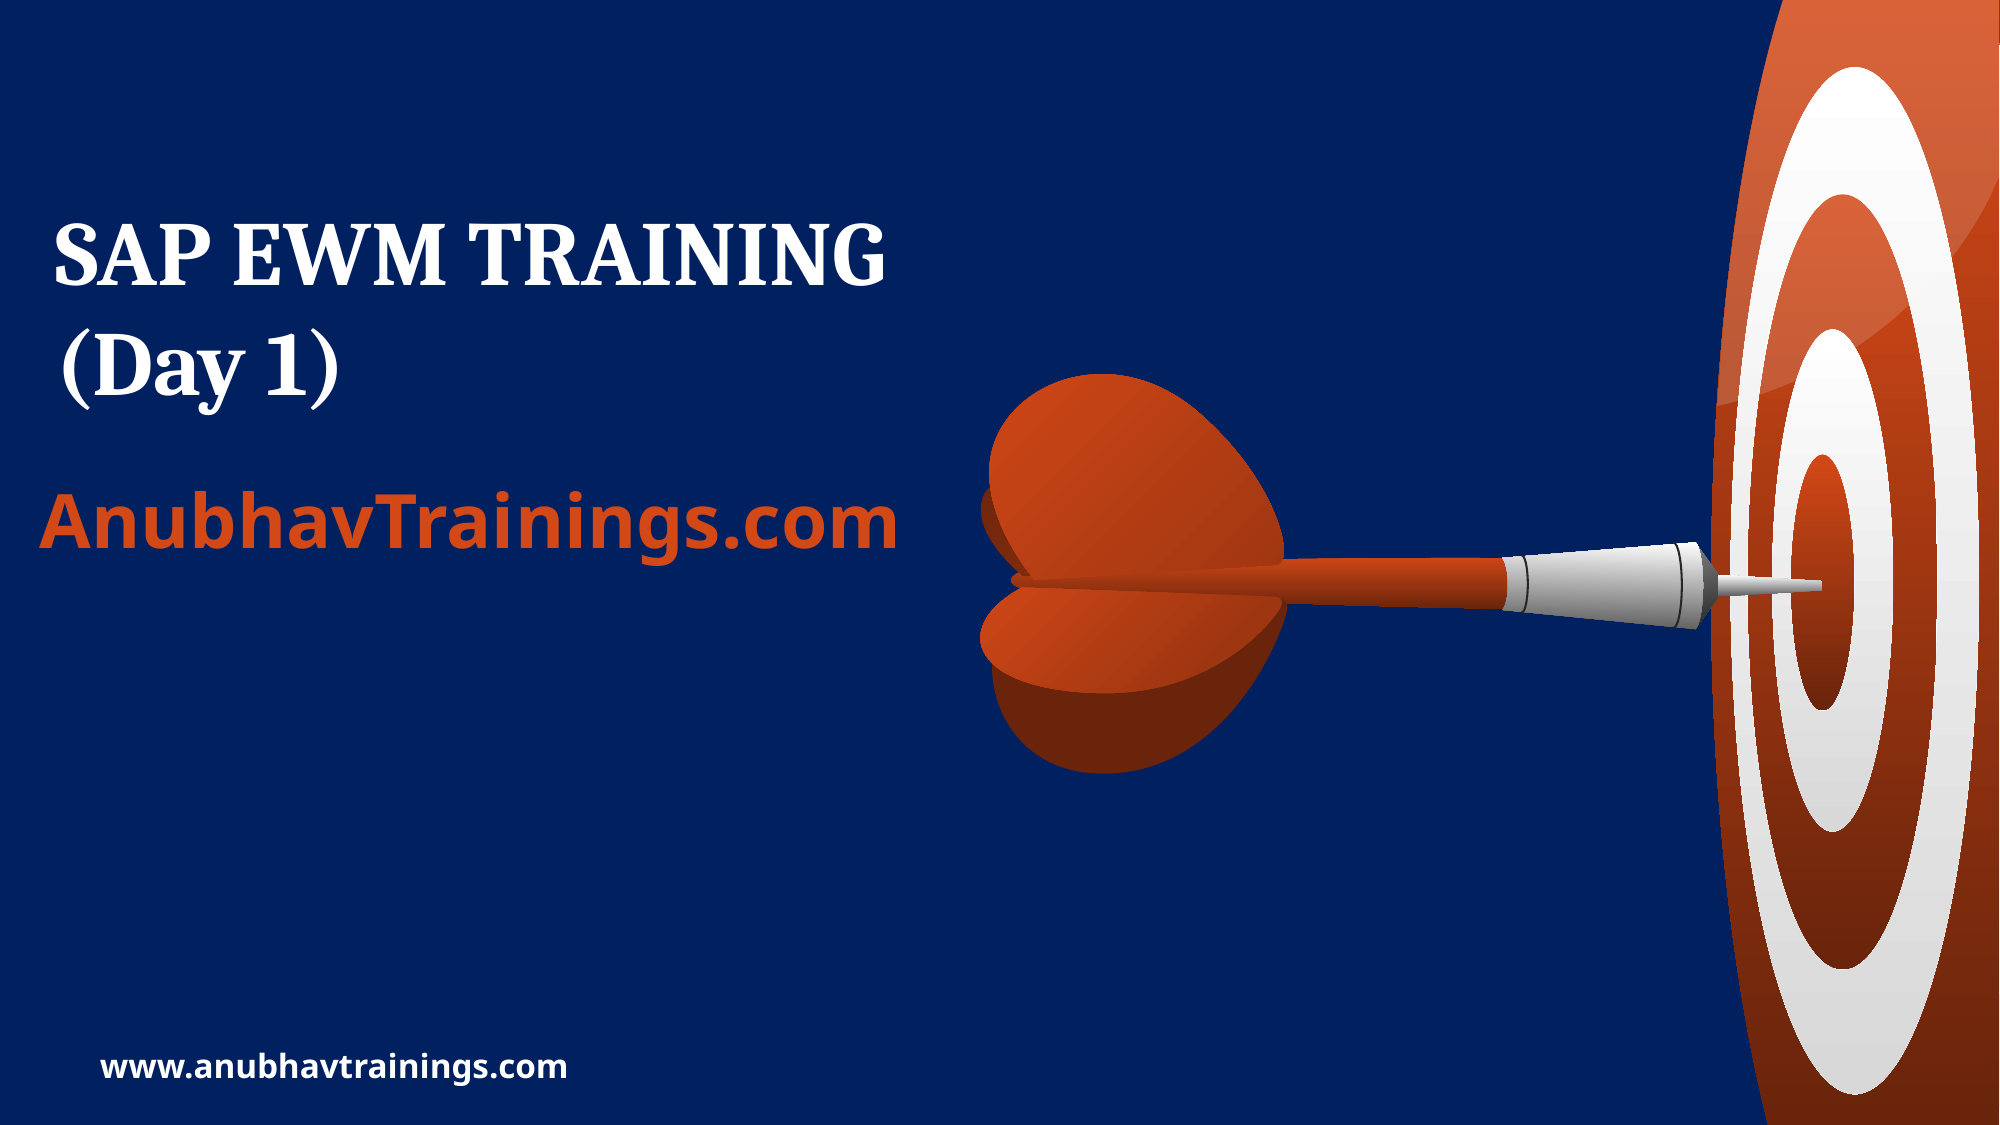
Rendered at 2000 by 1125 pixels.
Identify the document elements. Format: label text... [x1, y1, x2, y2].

footer www.anubhavtrainings.com [17, 1035, 652, 1096]
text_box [1710, 0, 2000, 1125]
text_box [952, 342, 1823, 783]
text_box SAP EWM TRAINING (Day 1) [40, 185, 1118, 465]
text_box AnubhavTrainings.com [24, 465, 947, 757]
